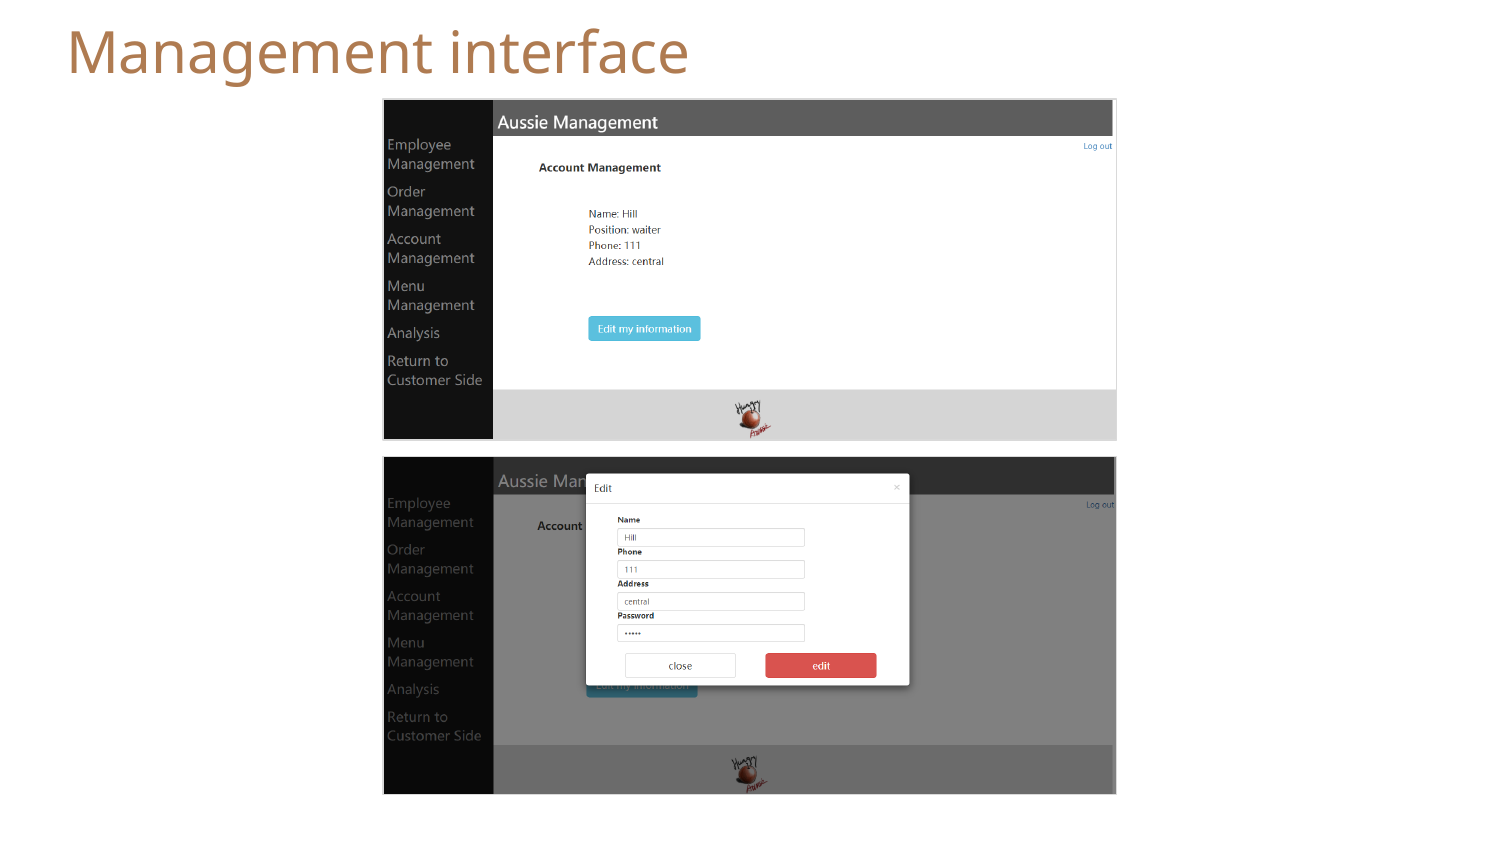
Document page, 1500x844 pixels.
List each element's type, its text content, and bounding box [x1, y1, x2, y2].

picture [383, 99, 1117, 440]
picture [383, 456, 1117, 794]
title Management interface [51, 0, 1449, 100]
